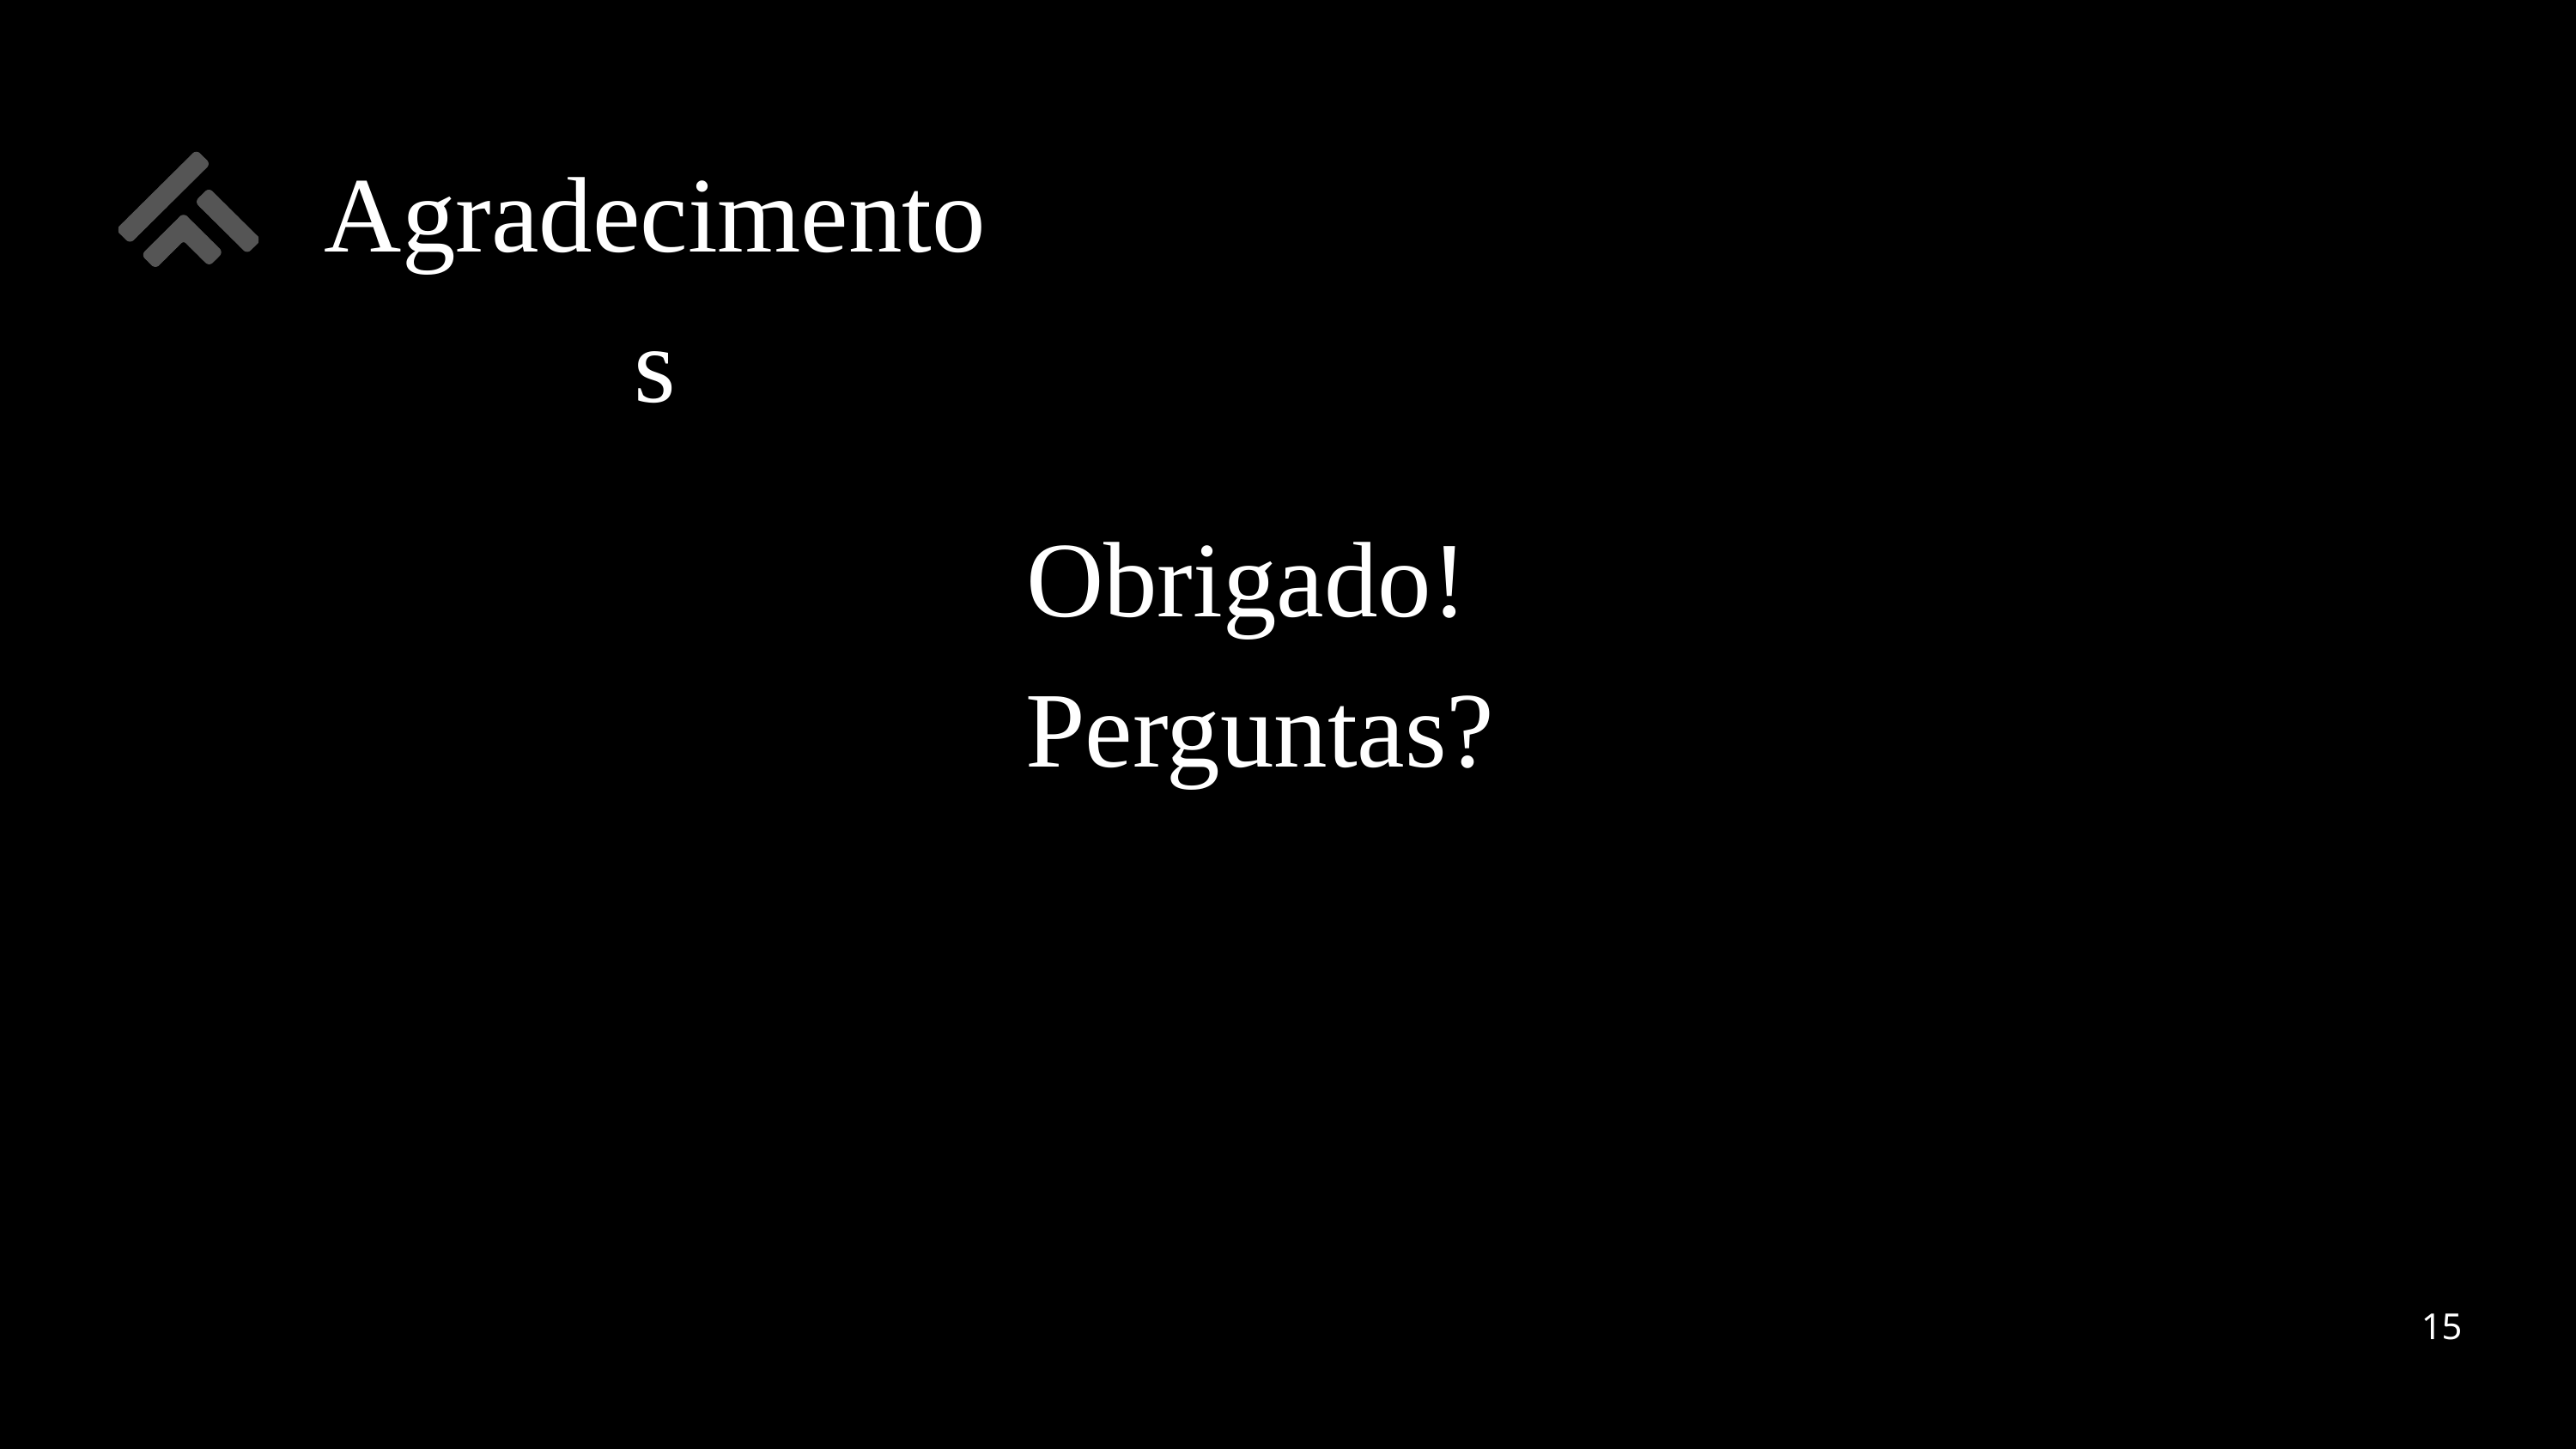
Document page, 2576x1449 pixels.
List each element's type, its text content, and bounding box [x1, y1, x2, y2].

text_box Obrigado! Perguntas? [368, 488, 2125, 939]
text_box [118, 151, 259, 268]
text_box Agradecimentos [303, 123, 1007, 424]
text_box 15 [2421, 1296, 2463, 1348]
